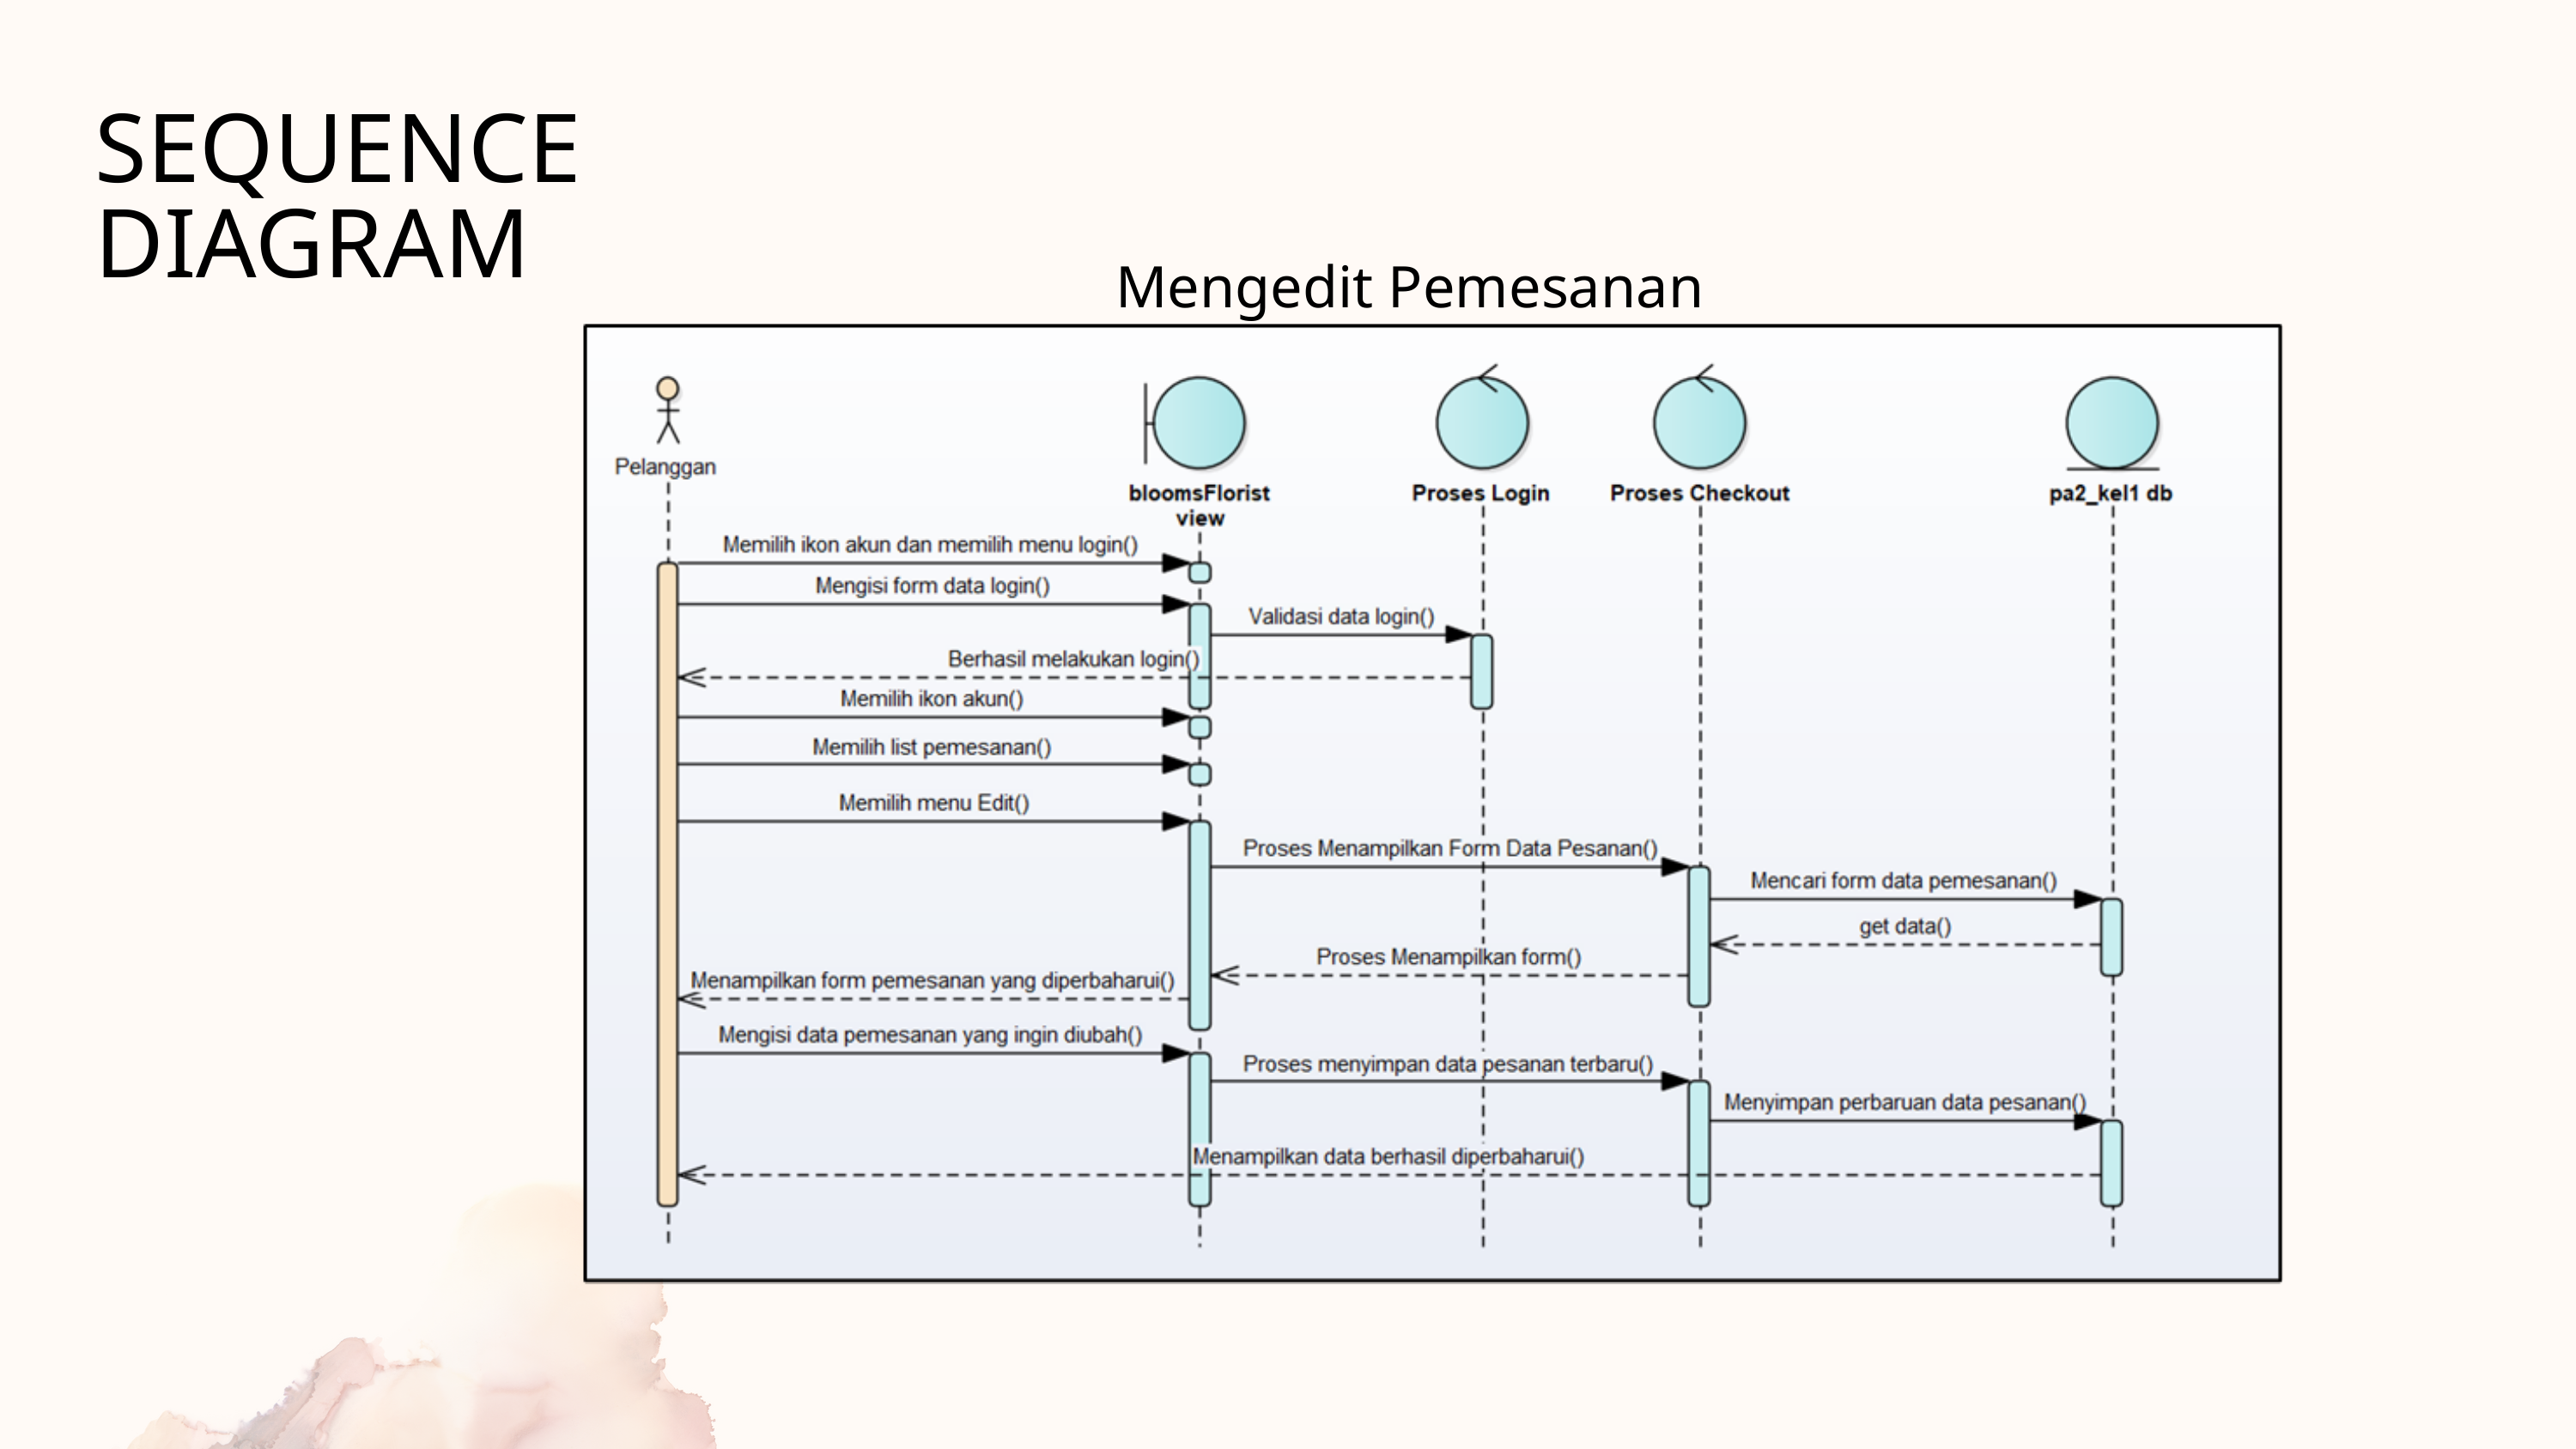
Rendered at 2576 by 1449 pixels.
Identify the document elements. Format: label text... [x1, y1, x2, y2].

text_box Mengedit Pemesanan [1062, 228, 1758, 319]
text_box [0, 1173, 740, 1449]
text_box SEQUENCE DIAGRAM [94, 106, 670, 297]
text_box [582, 323, 2284, 1285]
